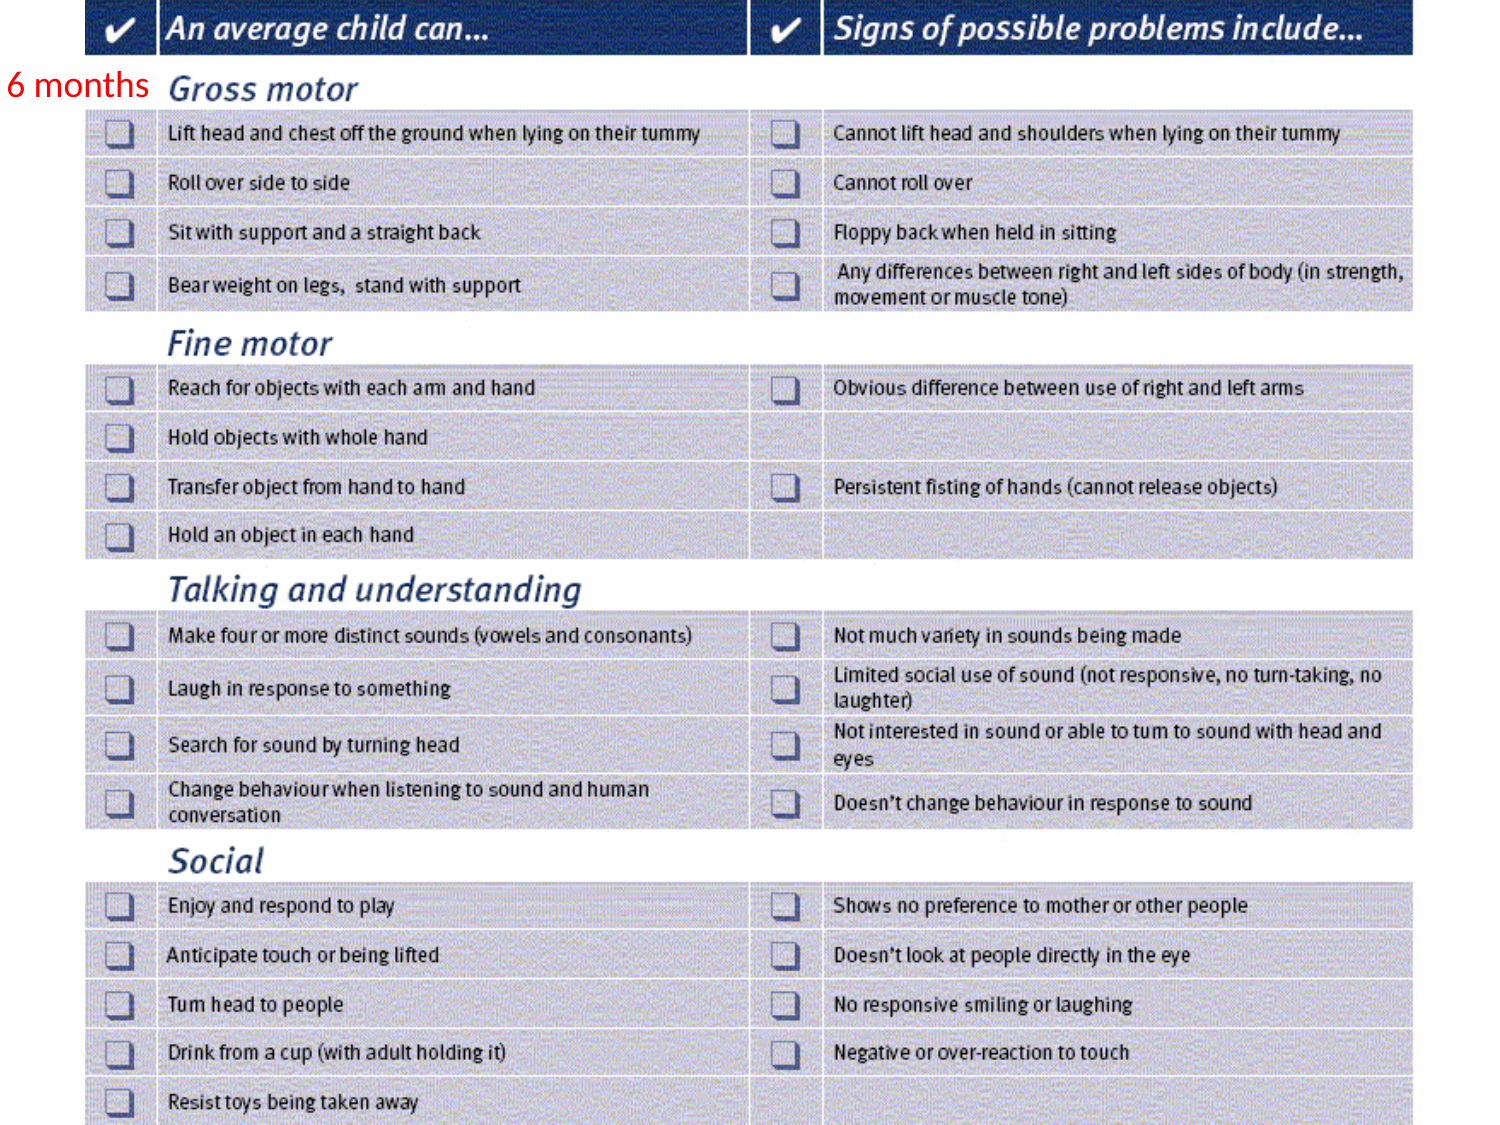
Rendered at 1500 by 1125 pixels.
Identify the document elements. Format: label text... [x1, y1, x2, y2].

picture [84, 0, 1415, 1125]
text_box 6 months [0, 52, 79, 112]
